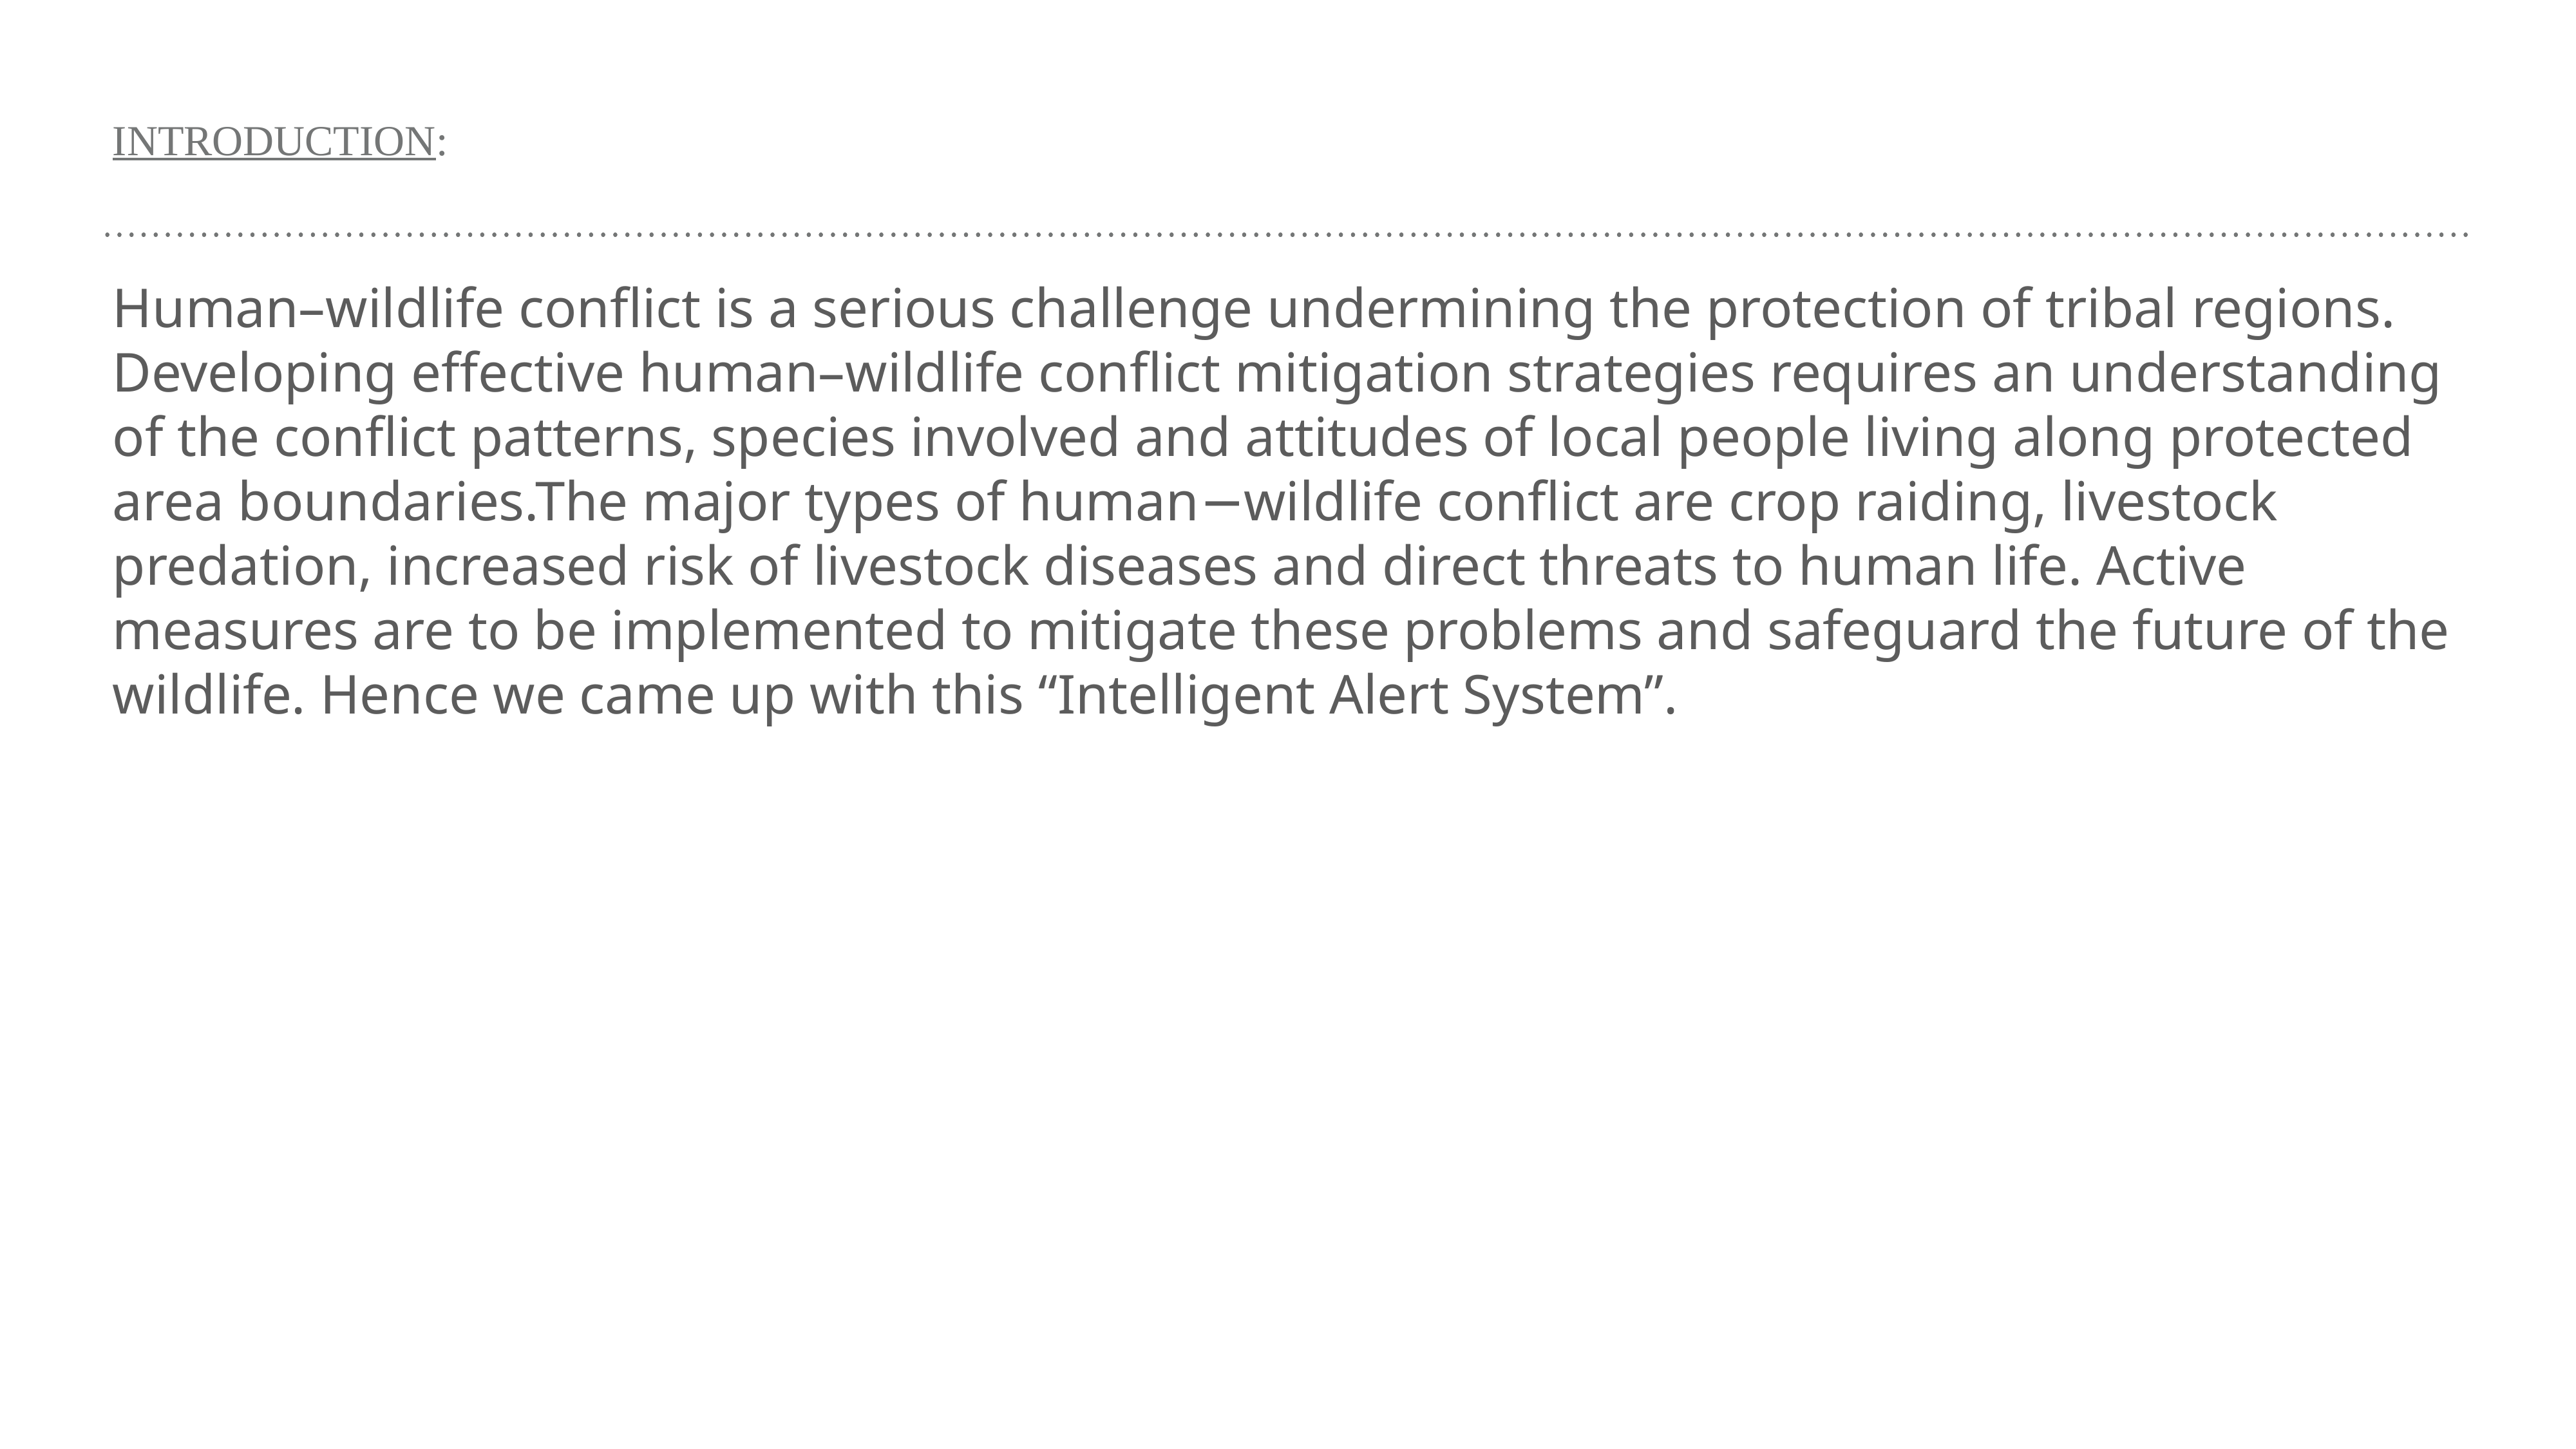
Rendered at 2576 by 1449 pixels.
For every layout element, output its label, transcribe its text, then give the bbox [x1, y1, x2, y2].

title INTRODUCTION: [107, 107, 2469, 215]
list Human–wildlife conflict is a serious challenge undermining the protection of tribal regions. Developing effective human–wildlife conflict mitigation strategies requires an understanding of the conflict patterns, species involved and attitudes of local people living along protected area boundaries.The major types of human−wildlife conflict are crop raiding, livestock predation, increased risk of livestock diseases and direct threats to human life. Active measures are to be implemented to mitigate these problems and safeguard the future of the wildlife. Hence we came up with this “Intelligent Alert System”. [107, 268, 2469, 1342]
